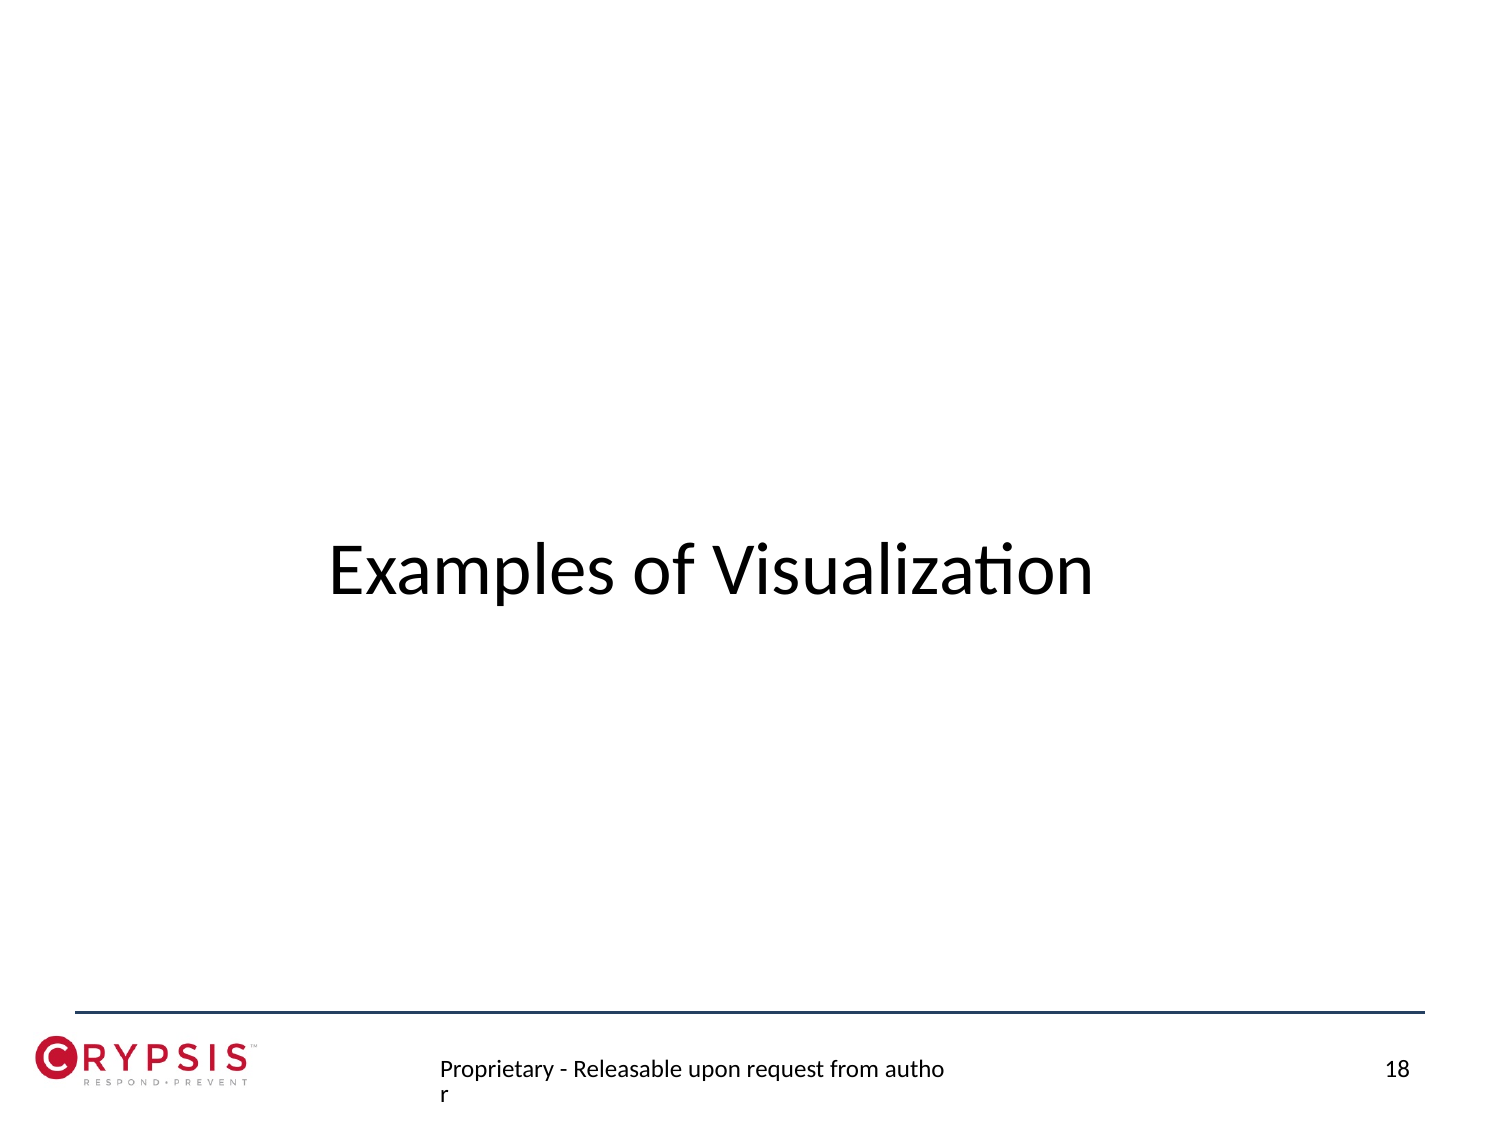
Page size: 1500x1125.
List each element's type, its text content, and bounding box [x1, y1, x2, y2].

title Examples of Visualization [37, 487, 1388, 643]
picture [33, 1032, 259, 1088]
footer Proprietary - Releasable upon request from author [425, 1037, 963, 1098]
slide_number 18 [1074, 1037, 1425, 1098]
